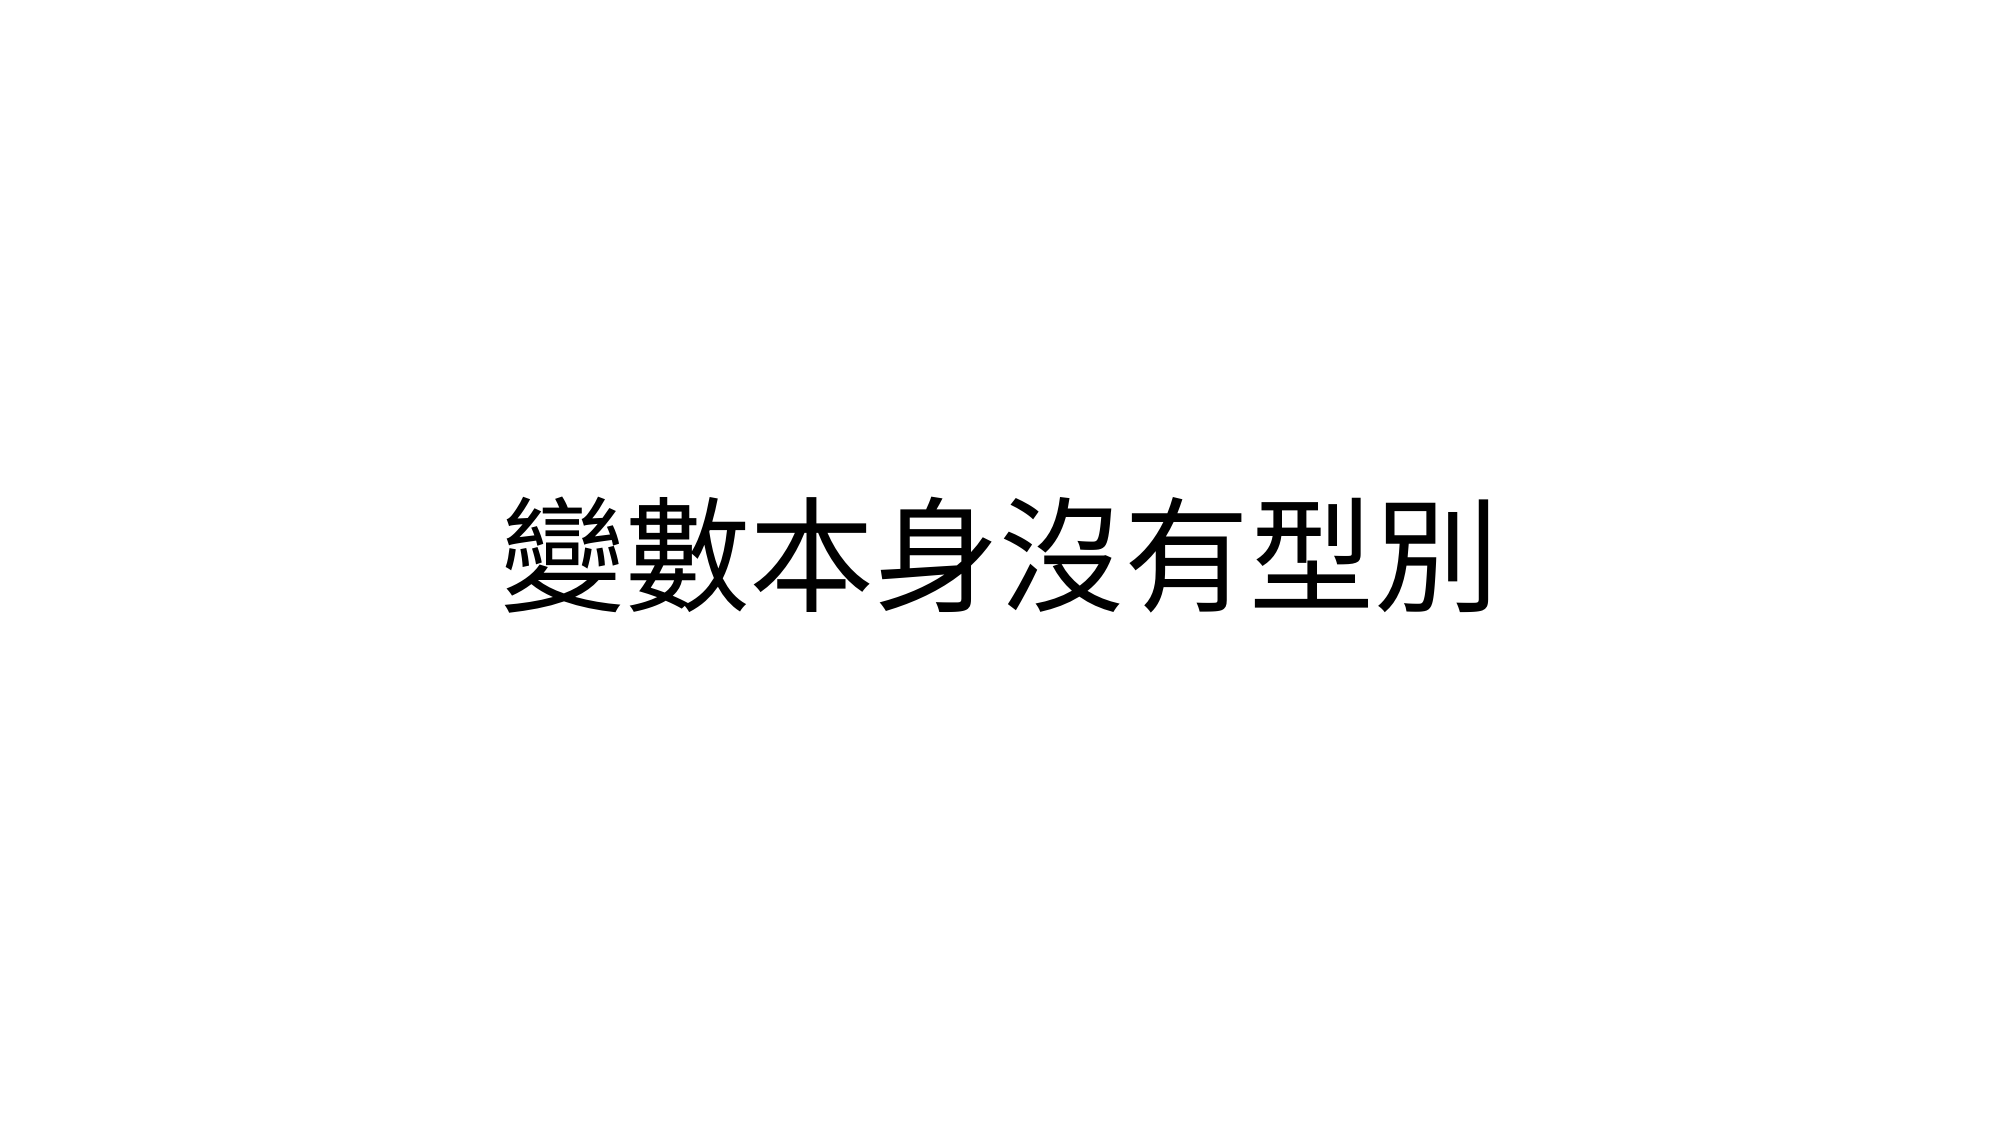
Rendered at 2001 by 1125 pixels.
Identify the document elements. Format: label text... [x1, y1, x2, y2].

title 變數本身沒有型別 [137, 453, 1863, 672]
